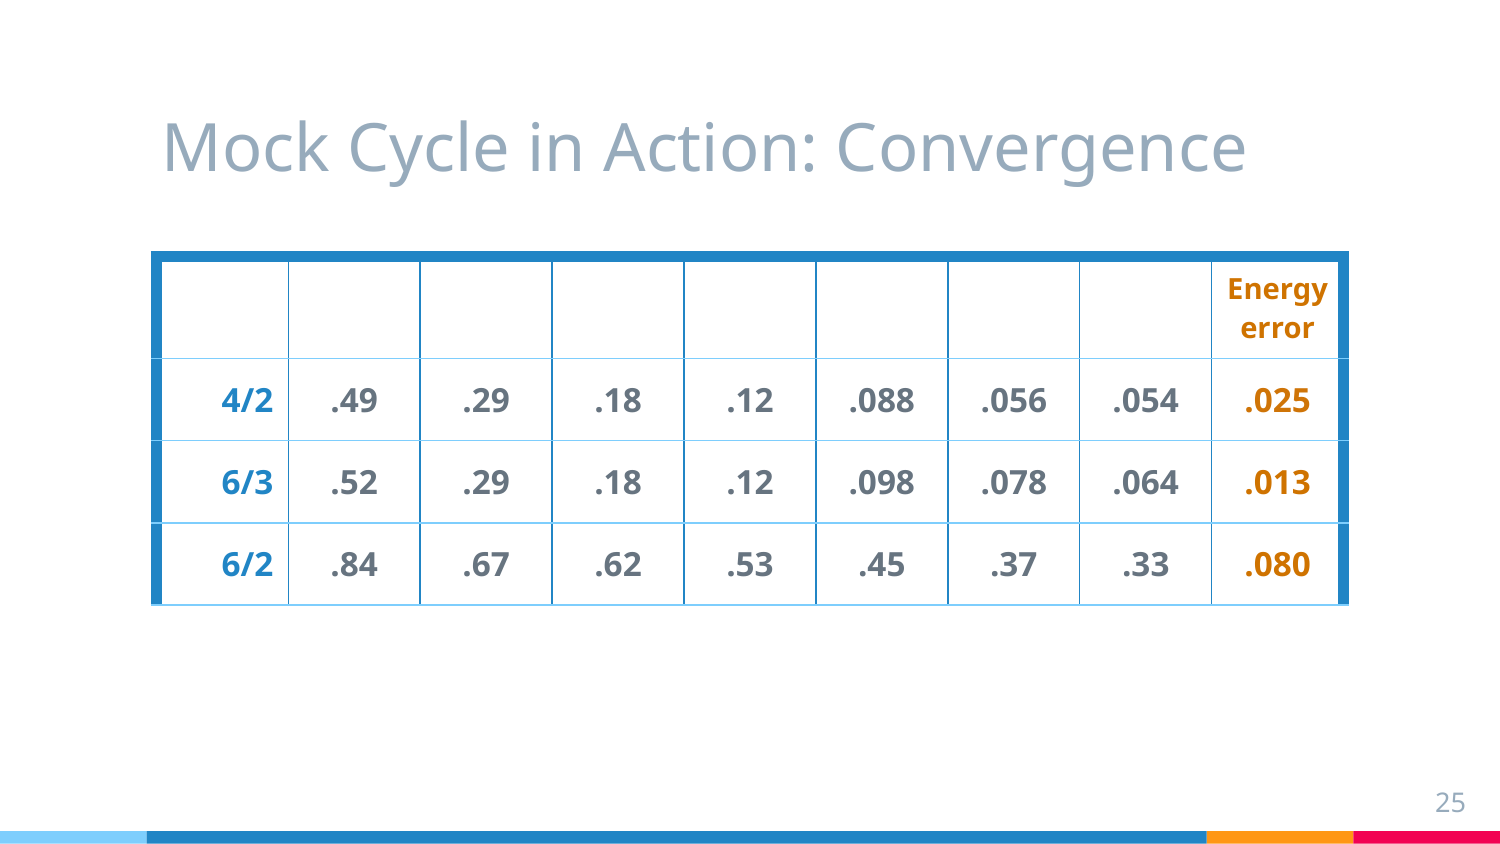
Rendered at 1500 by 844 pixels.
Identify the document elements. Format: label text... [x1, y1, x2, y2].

title Mock Cycle in Action: Convergence [146, 58, 1344, 200]
slide_number 25 [1391, 770, 1482, 822]
